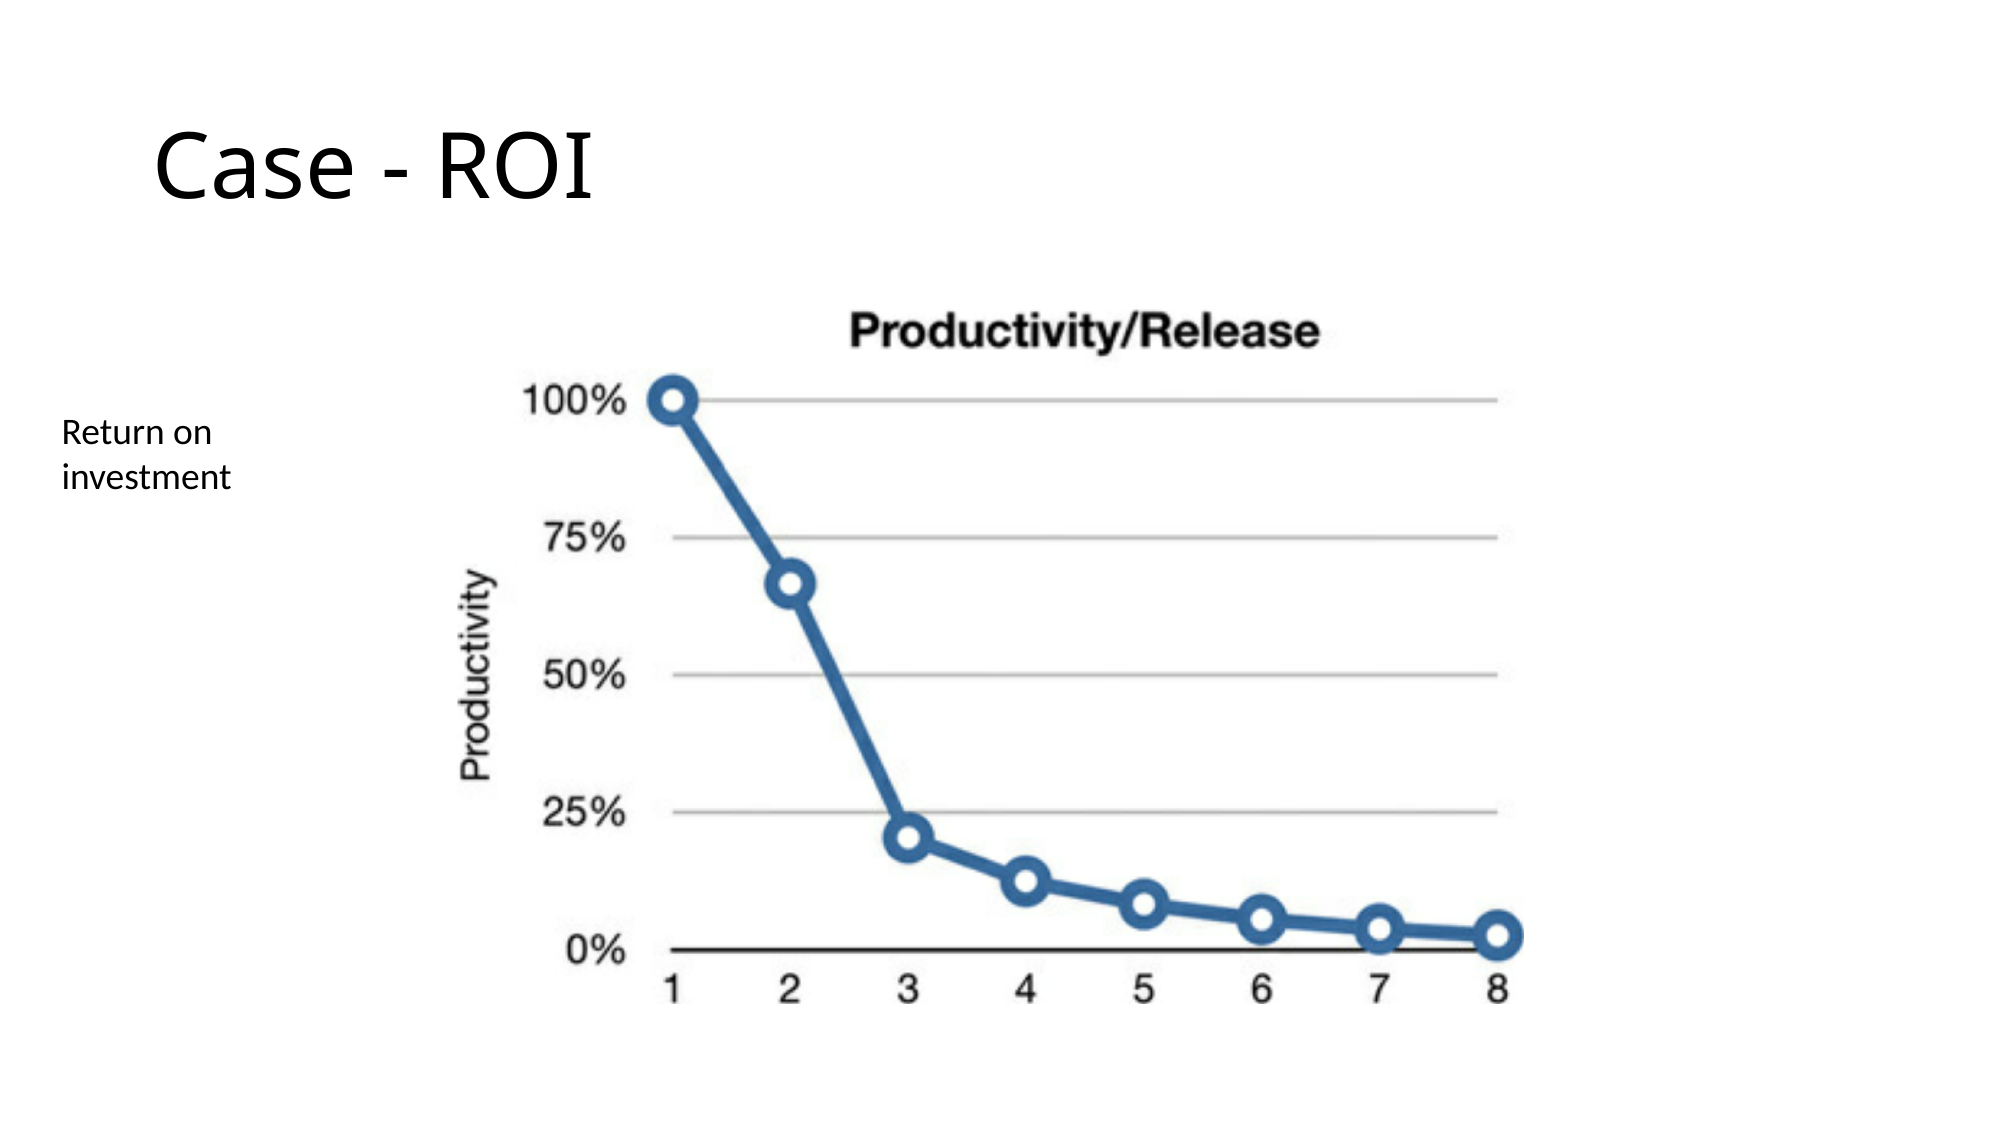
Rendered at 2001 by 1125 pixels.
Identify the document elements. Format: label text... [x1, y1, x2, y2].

title Case - ROI [137, 59, 1863, 278]
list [436, 299, 1564, 1014]
text_box Return on investment [46, 399, 358, 504]
